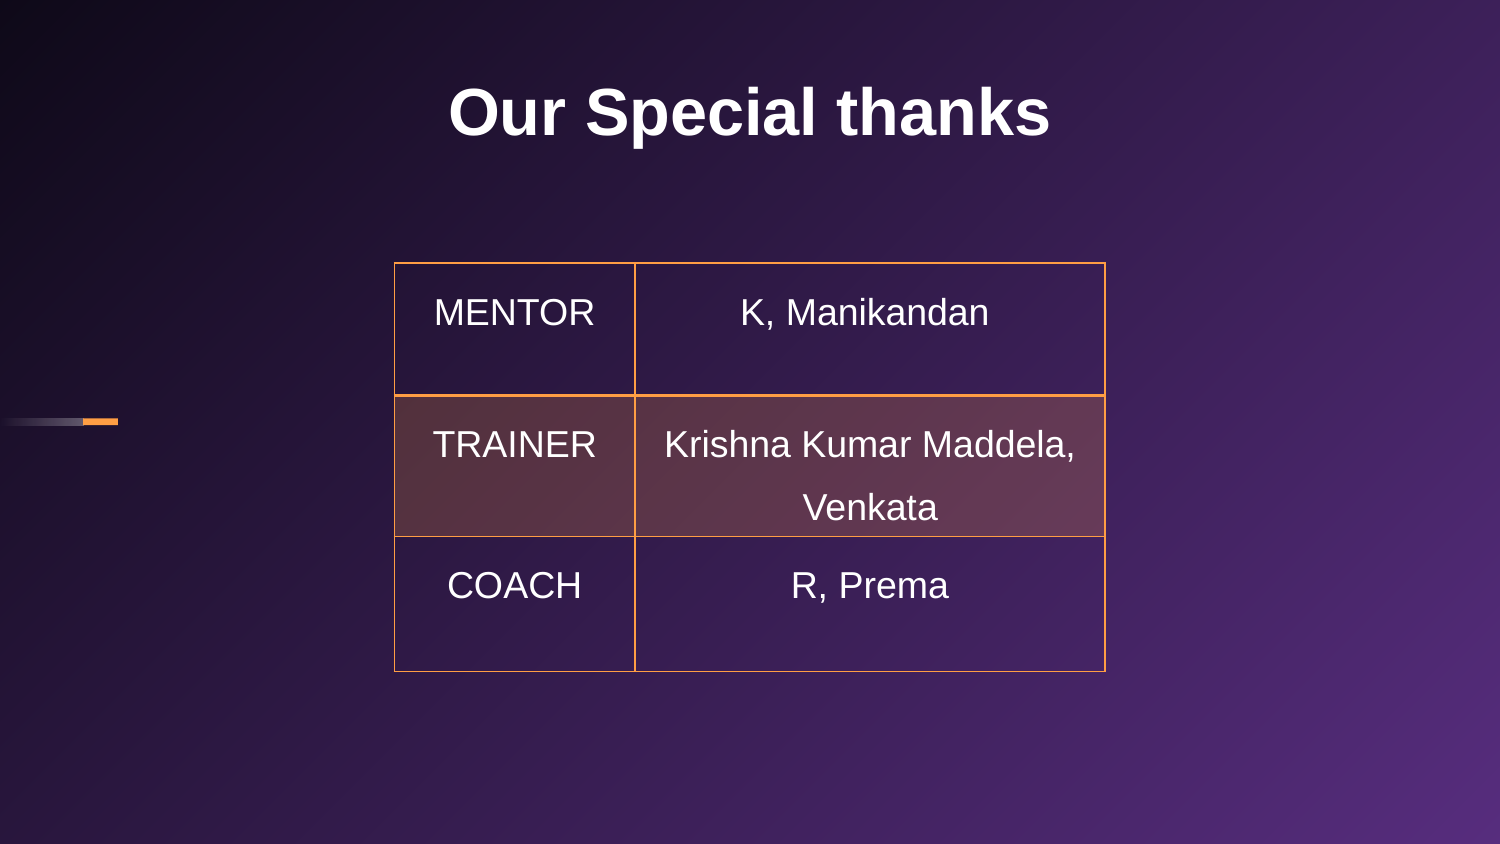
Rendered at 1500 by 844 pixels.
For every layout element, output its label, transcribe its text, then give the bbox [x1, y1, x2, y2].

table_cell Krishna Kumar Maddela, Venkata [636, 397, 1104, 536]
table_cell TRAINER [395, 397, 634, 536]
table_header K, Manikandan [636, 264, 1104, 394]
table_cell R, Prema [636, 537, 1104, 671]
title Our Special thanks [0, 10, 1500, 217]
table_cell COACH [395, 537, 634, 671]
table_header MENTOR [395, 264, 634, 394]
